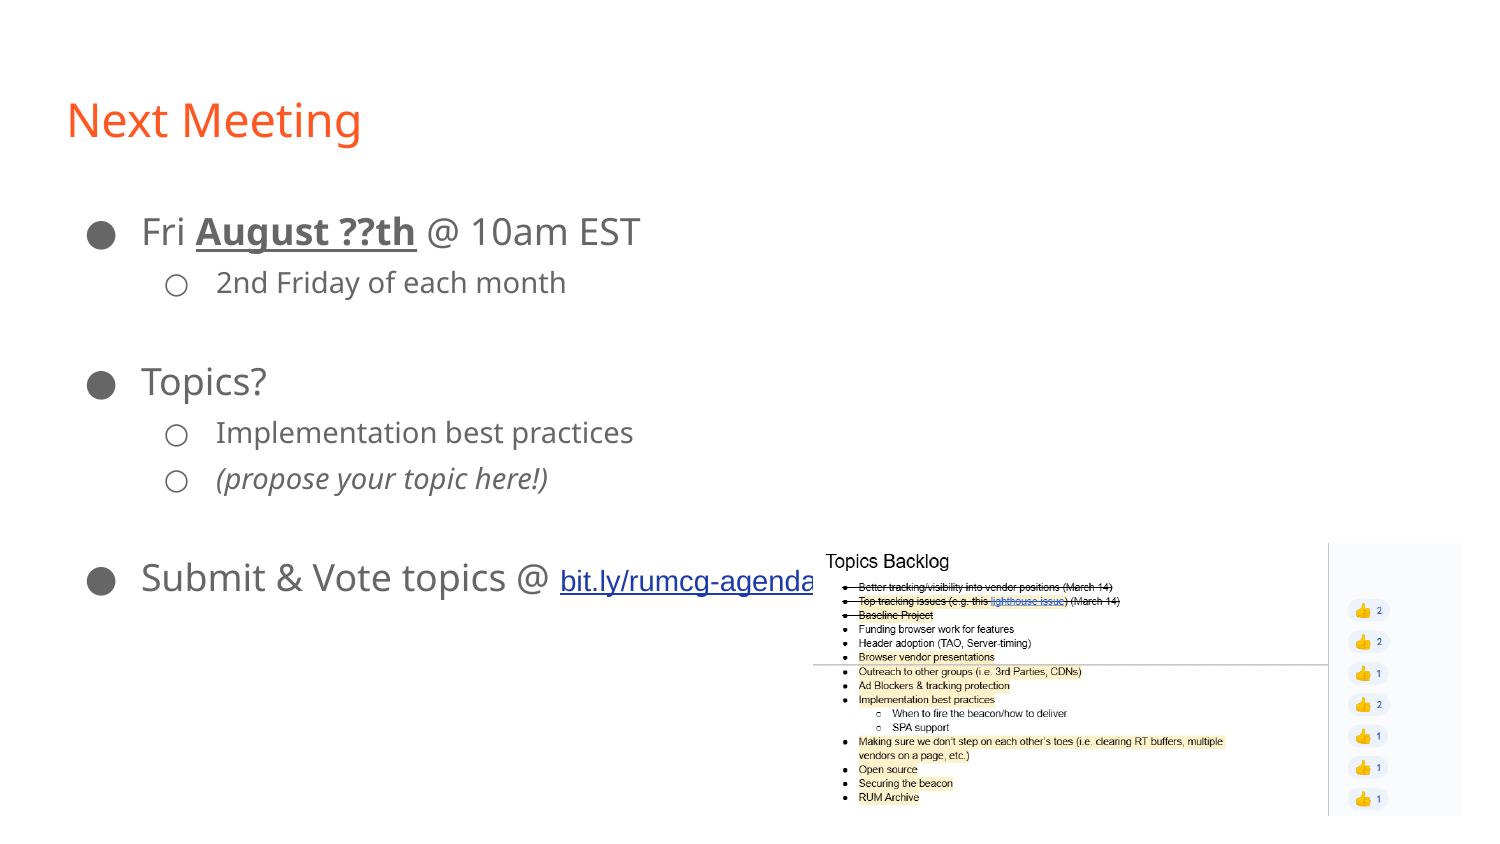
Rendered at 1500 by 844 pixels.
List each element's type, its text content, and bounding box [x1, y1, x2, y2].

title Next Meeting [51, 72, 1449, 167]
list Fri August ??th @ 10am EST 2nd Friday of each month Topics? Implementation best practices (propose your topic here!) Submit & Vote topics @ bit.ly/rumcg-agenda [51, 183, 1449, 838]
picture [813, 542, 1462, 817]
